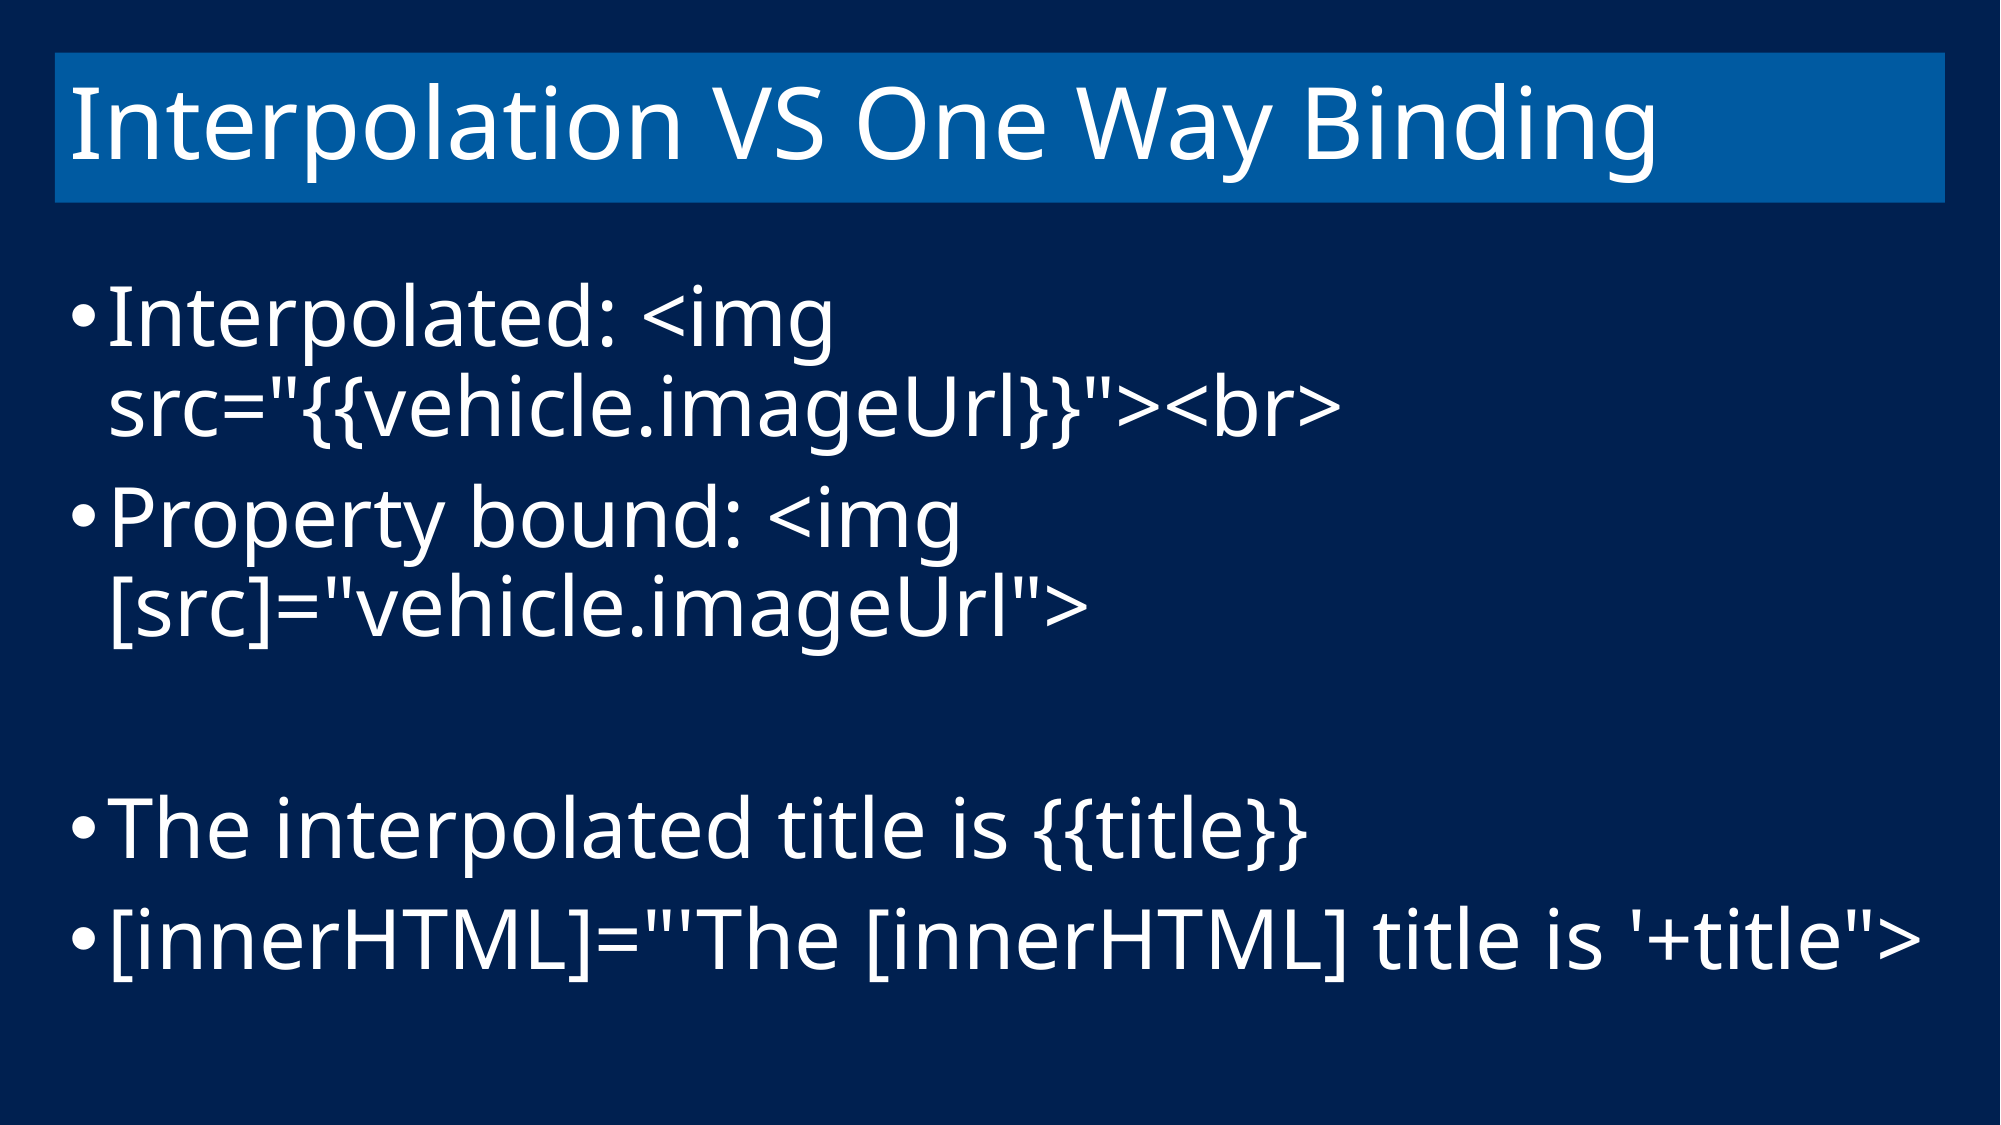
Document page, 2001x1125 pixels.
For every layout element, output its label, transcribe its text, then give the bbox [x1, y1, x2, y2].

list Interpolated: <img src="{{vehicle.imageUrl}}"><br> Property bound: <img [src]="vehicle.imageUrl"> The interpolated title is {{title}} [innerHTML]="'The [innerHTML] title is '+title"> [54, 266, 1945, 1034]
title Interpolation VS One Way Binding [54, 52, 1945, 203]
